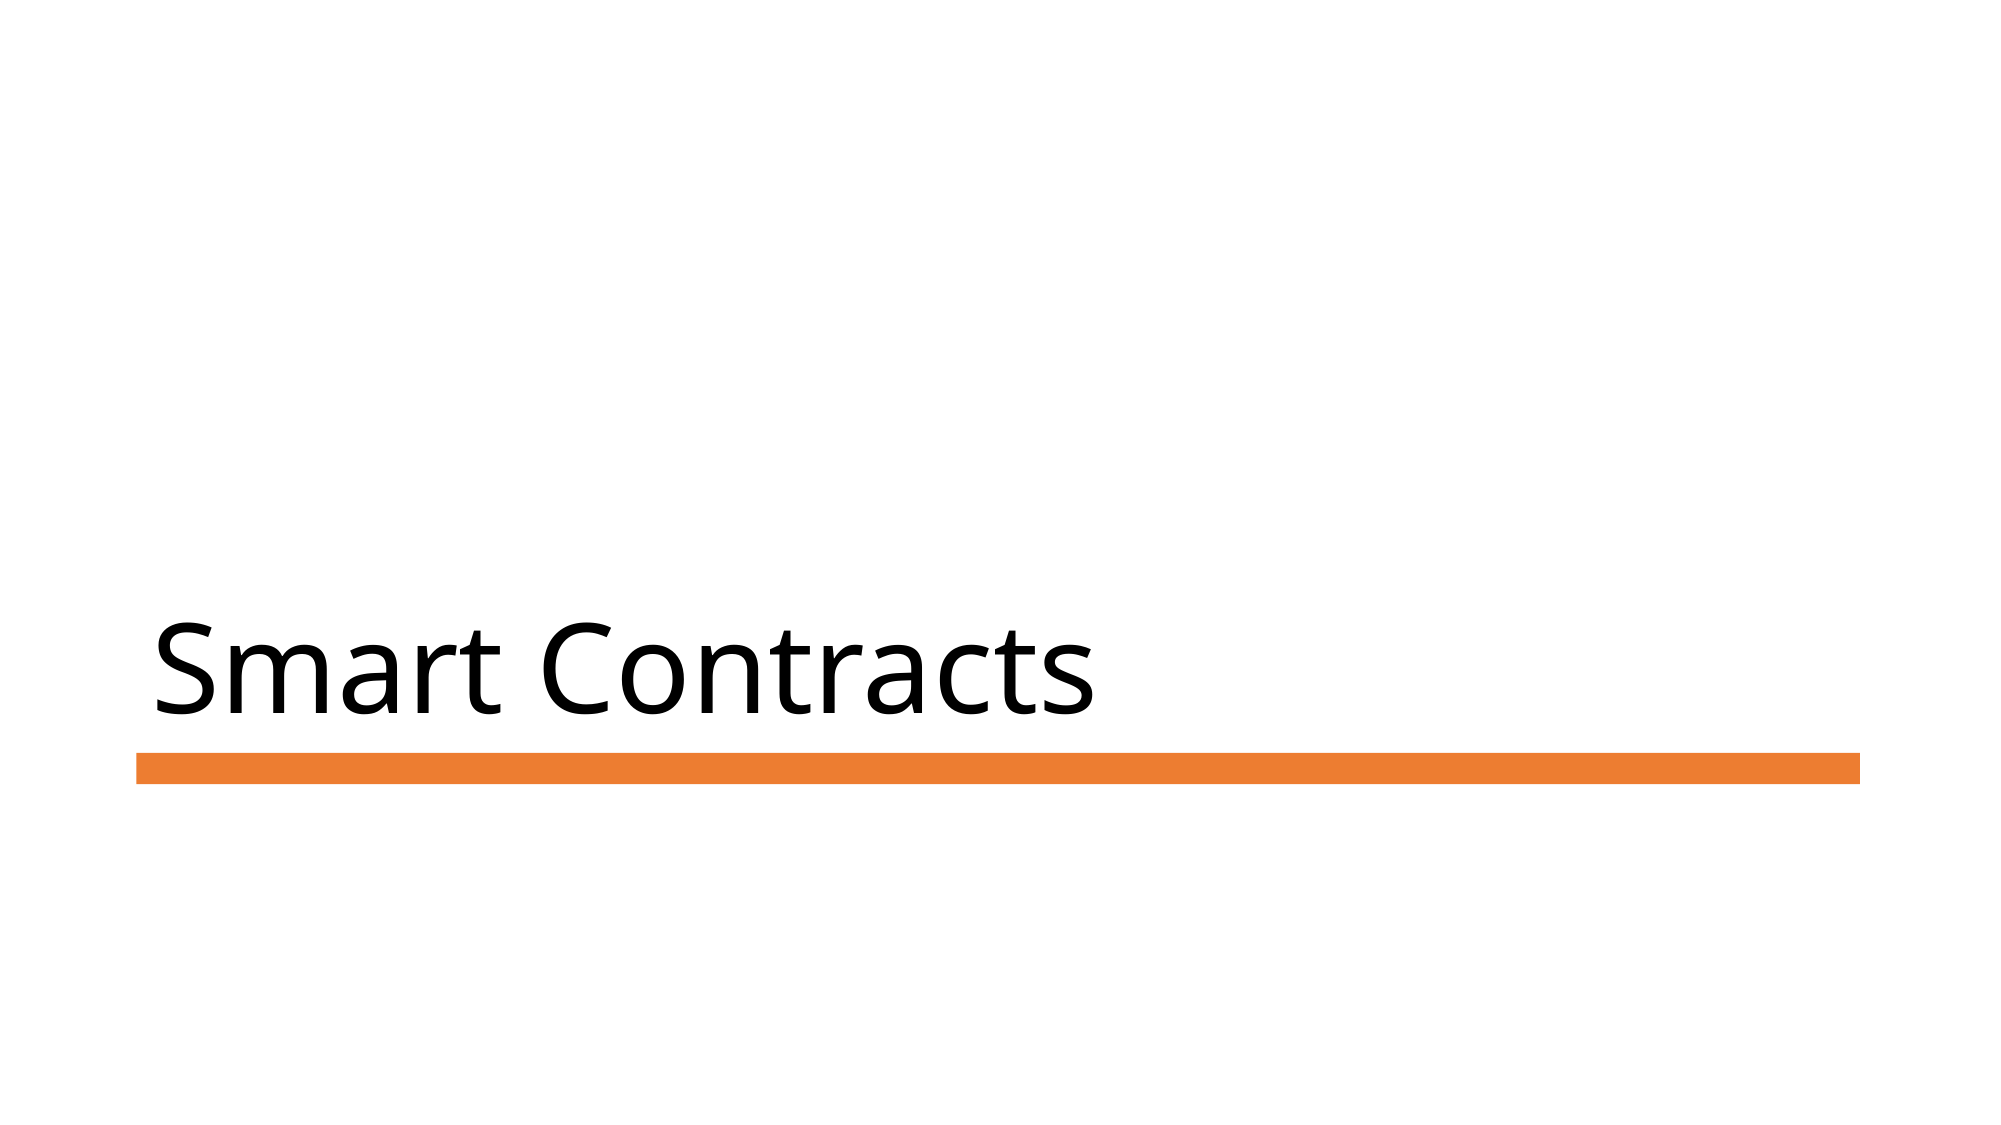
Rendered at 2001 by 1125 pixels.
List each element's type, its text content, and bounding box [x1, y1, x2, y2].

title Smart Contracts [136, 280, 1862, 749]
text_box [136, 752, 1860, 785]
